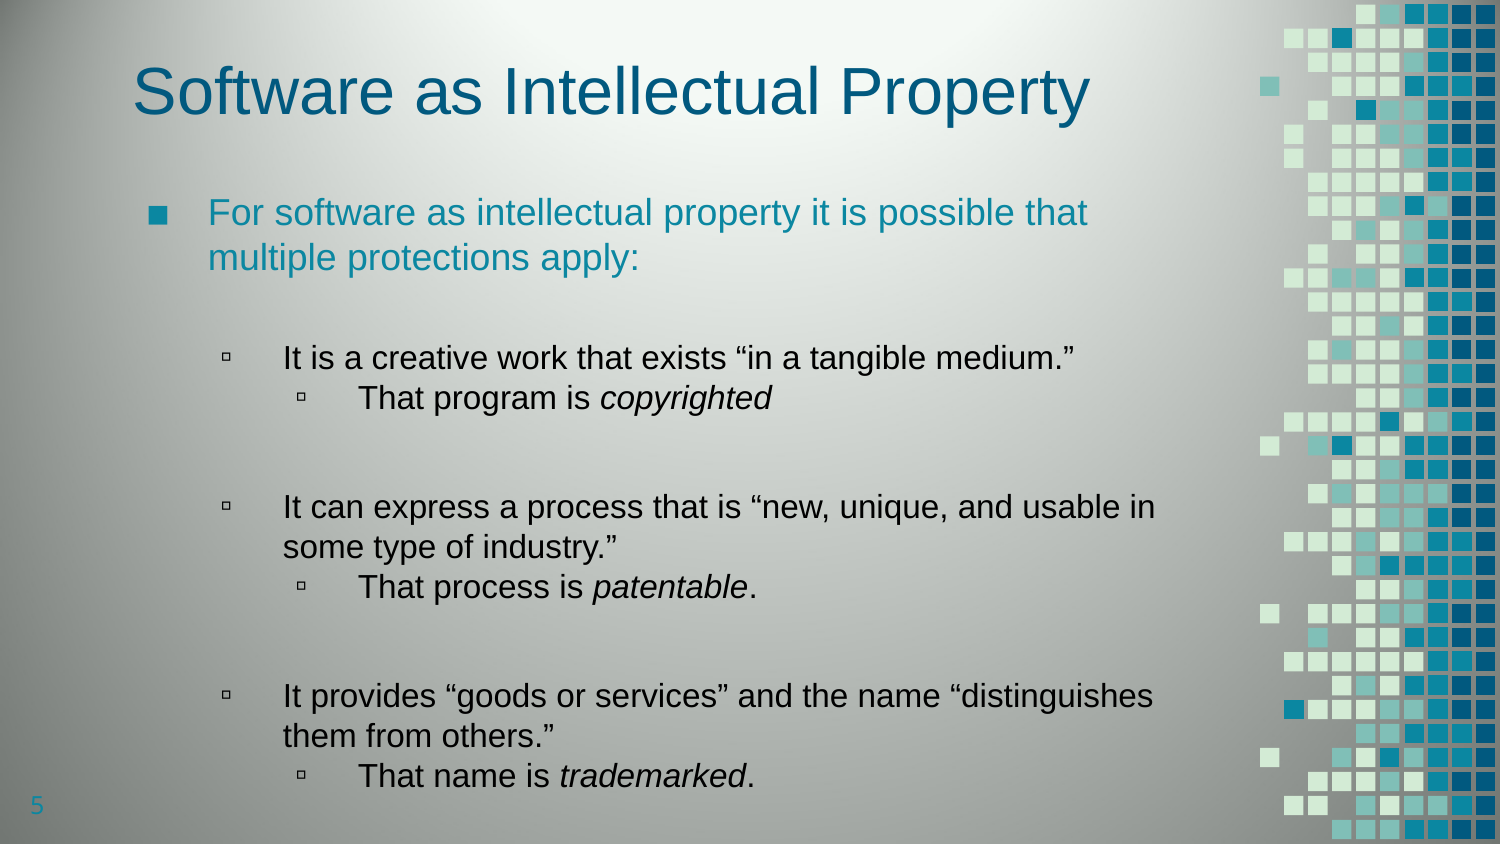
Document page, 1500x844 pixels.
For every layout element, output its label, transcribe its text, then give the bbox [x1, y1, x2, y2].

picture [0, 0, 1500, 844]
slide_number 5 [15, 774, 105, 839]
list For software as intellectual property it is possible that multiple protections apply: It is a creative work that exists “in a tangible medium.” That program is copyrighted It can express a process that is “new, unique, and usable in some type of industry.” That process is patentable. It provides “goods or services” and the name “distinguishes them from others.” That name is trademarked. [117, 173, 1227, 819]
title Software as Intellectual Property [117, 2, 1227, 144]
